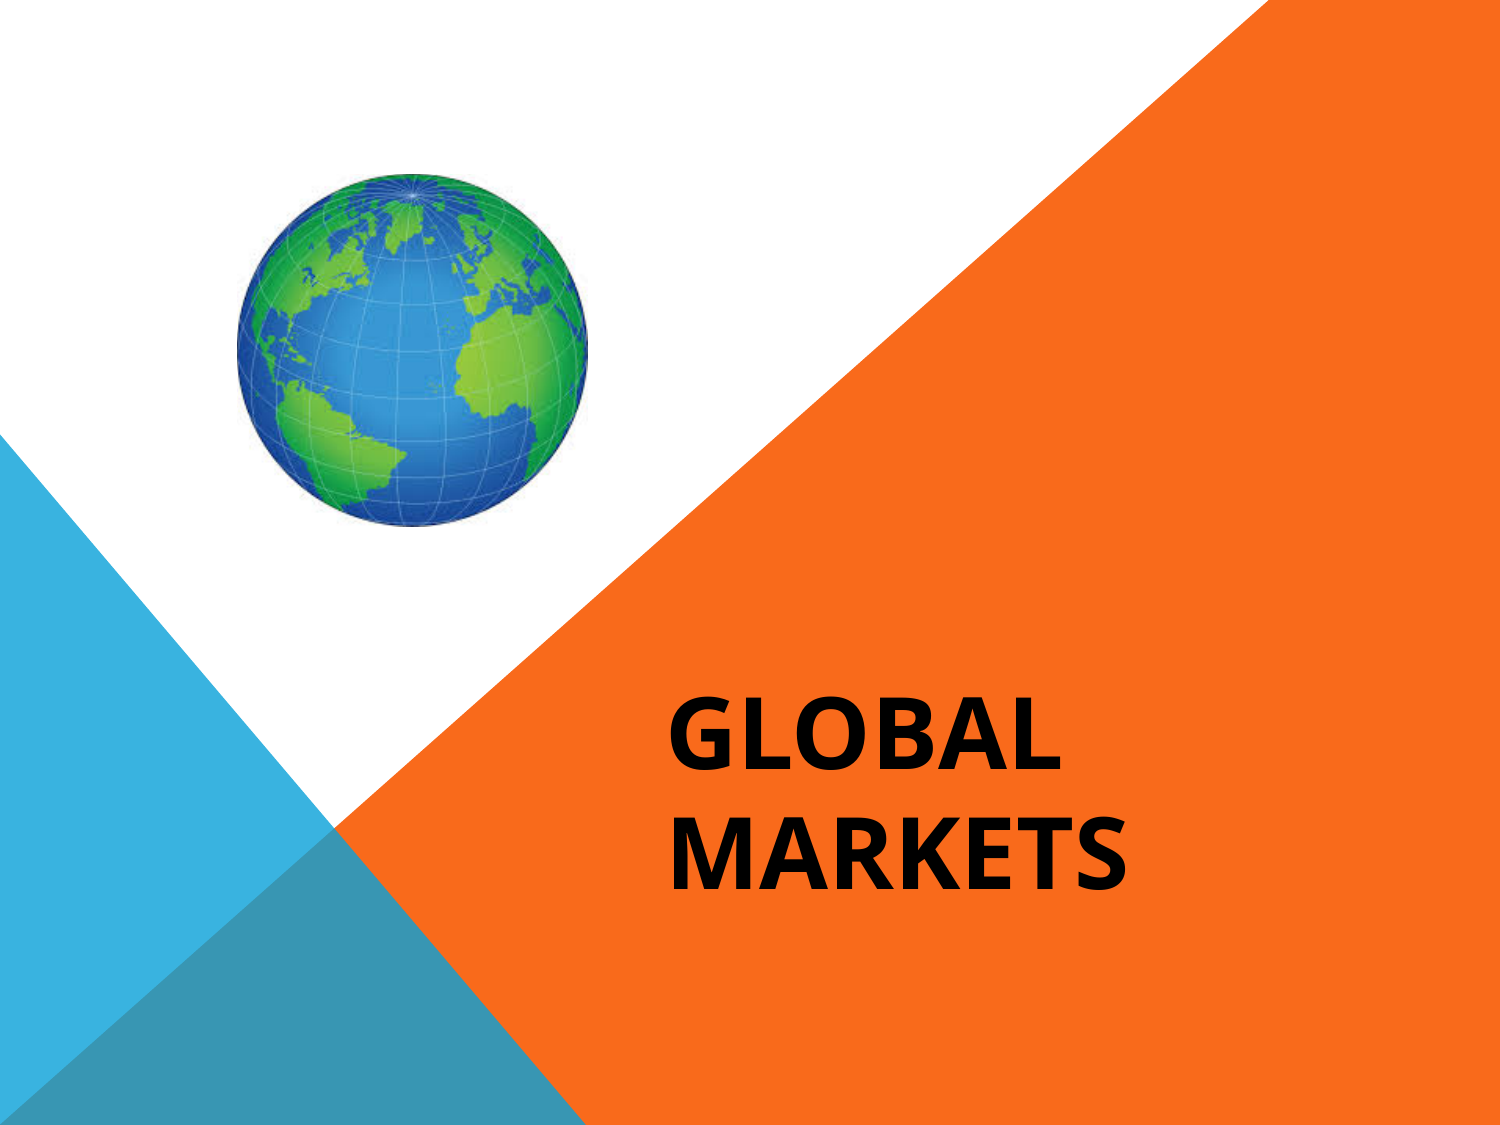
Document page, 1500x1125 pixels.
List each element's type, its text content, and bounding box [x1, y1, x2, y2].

title Global Markets [650, 650, 1253, 911]
picture [237, 174, 588, 527]
